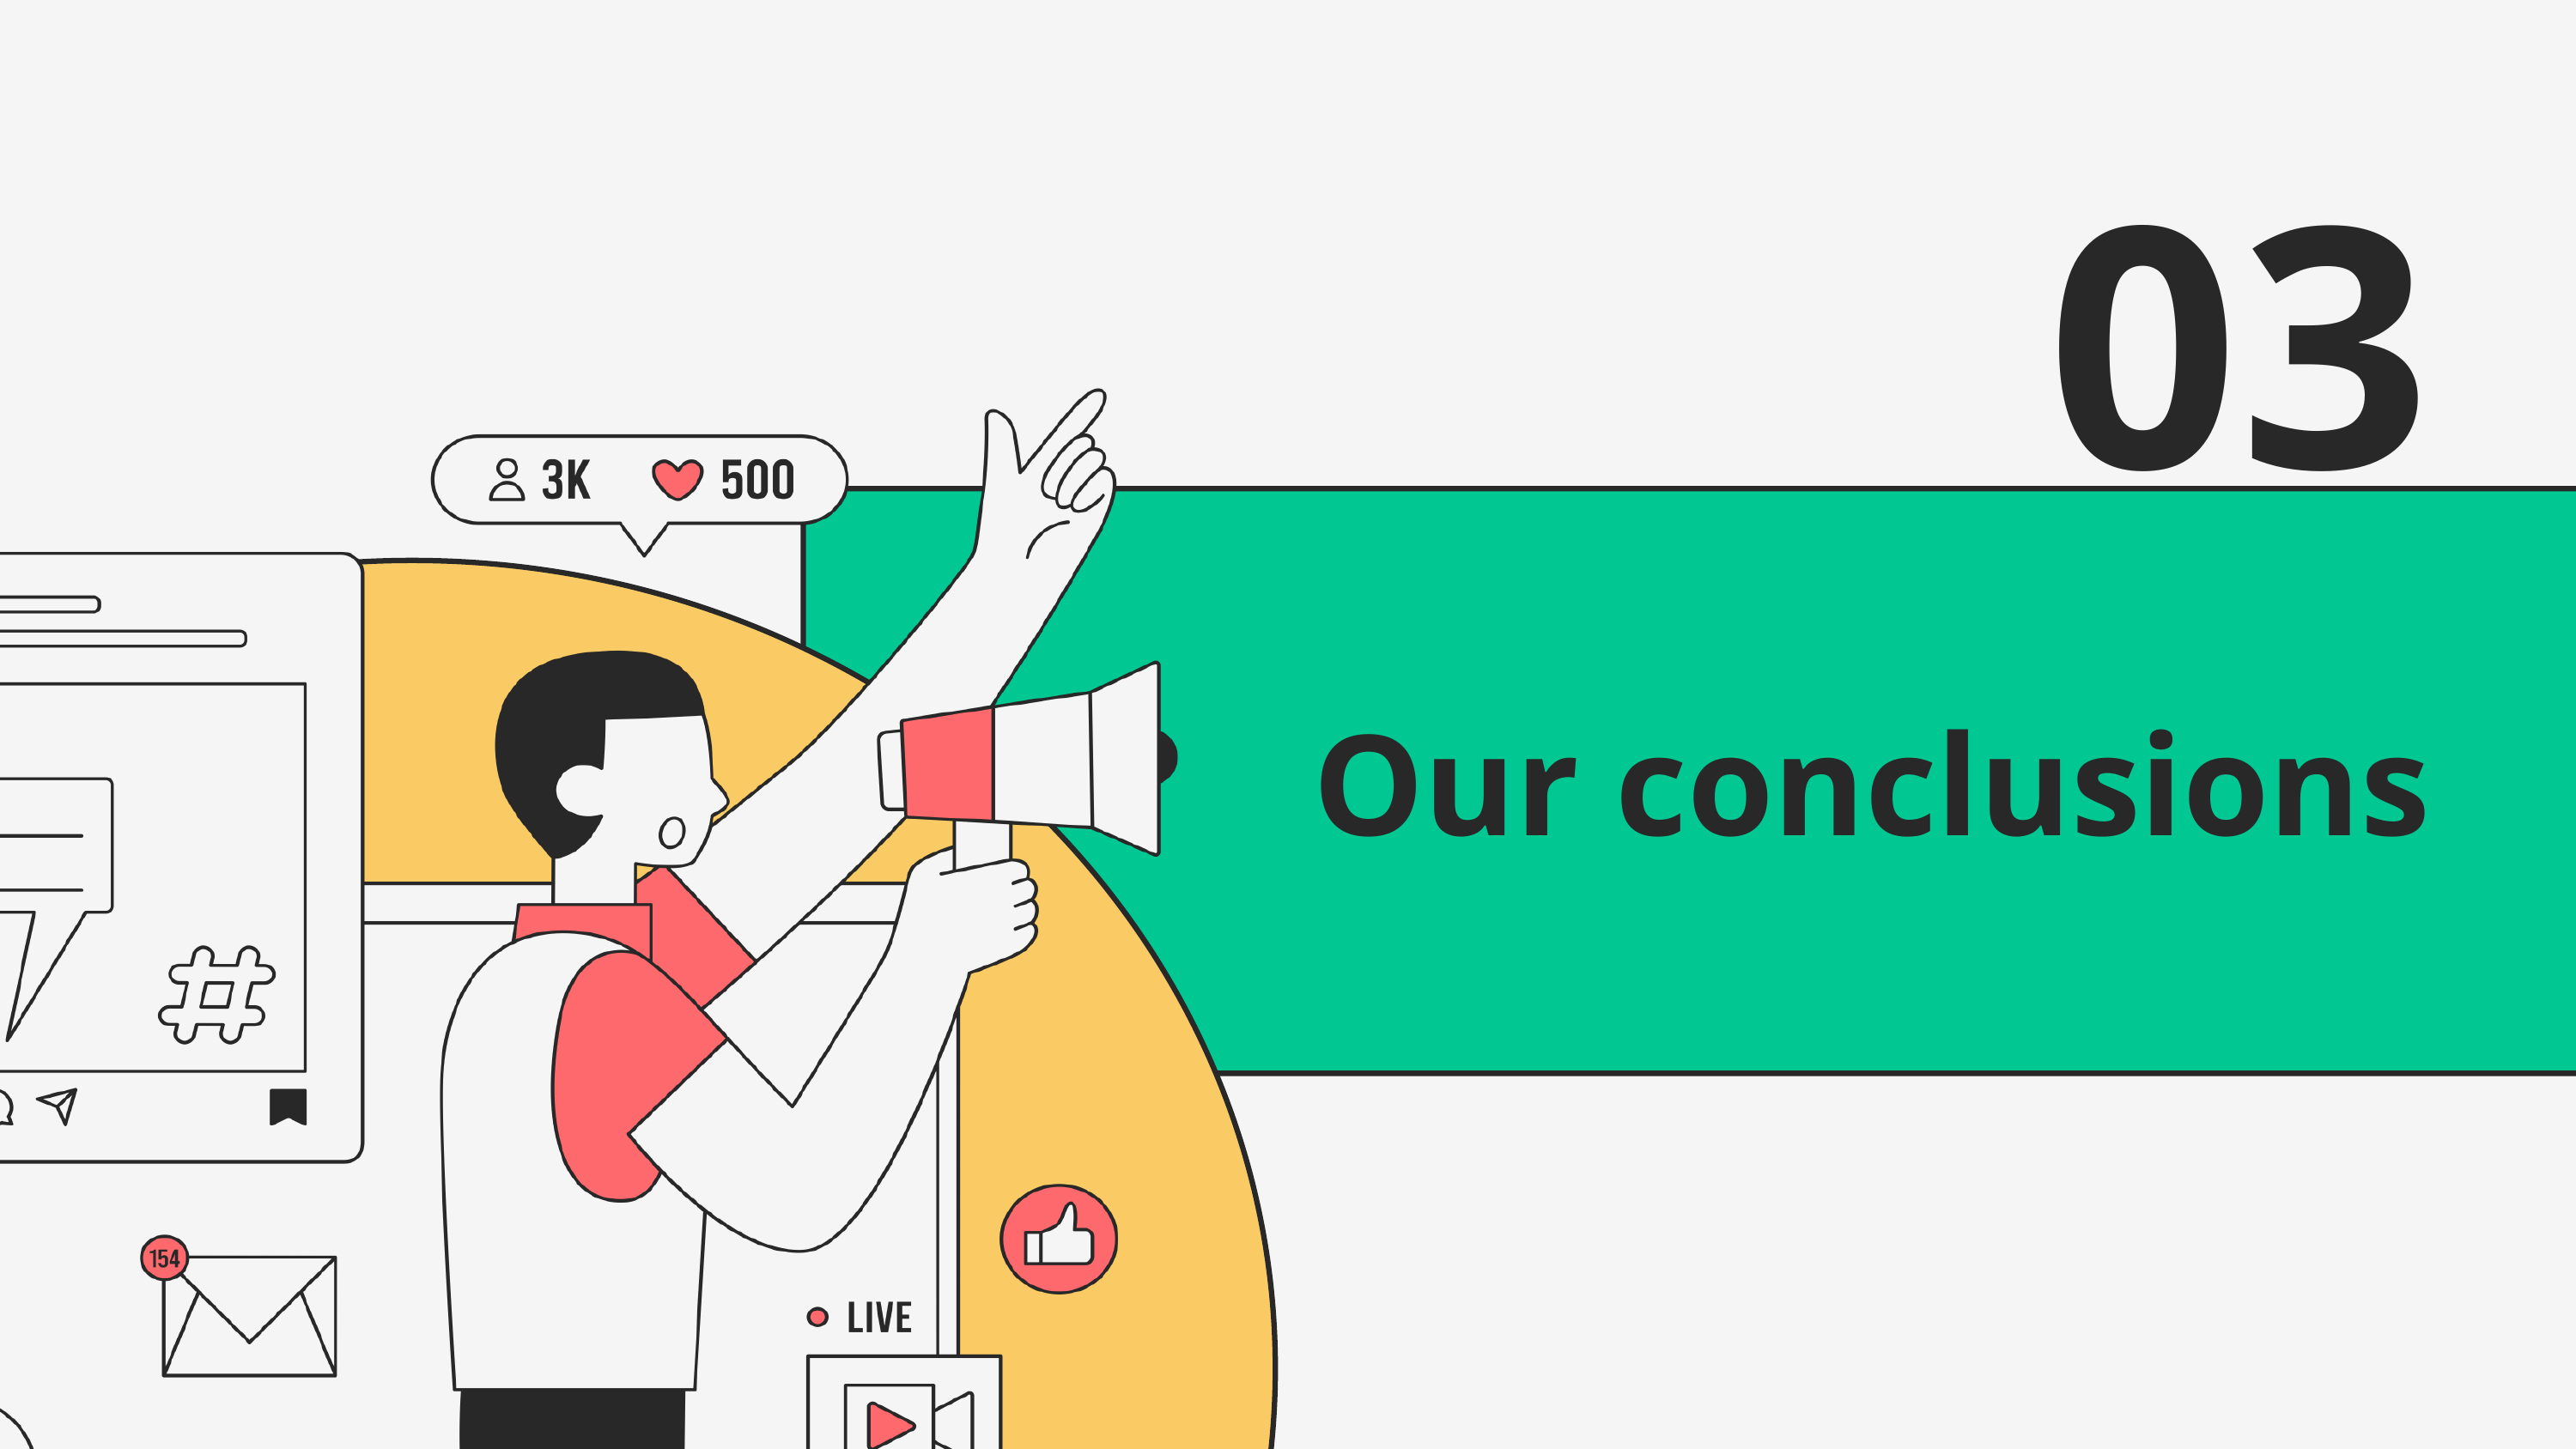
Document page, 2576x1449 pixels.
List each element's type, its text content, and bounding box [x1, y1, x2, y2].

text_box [1282, 483, 2576, 1074]
text_box 03 [1781, 21, 2432, 480]
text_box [0, 385, 1276, 1449]
